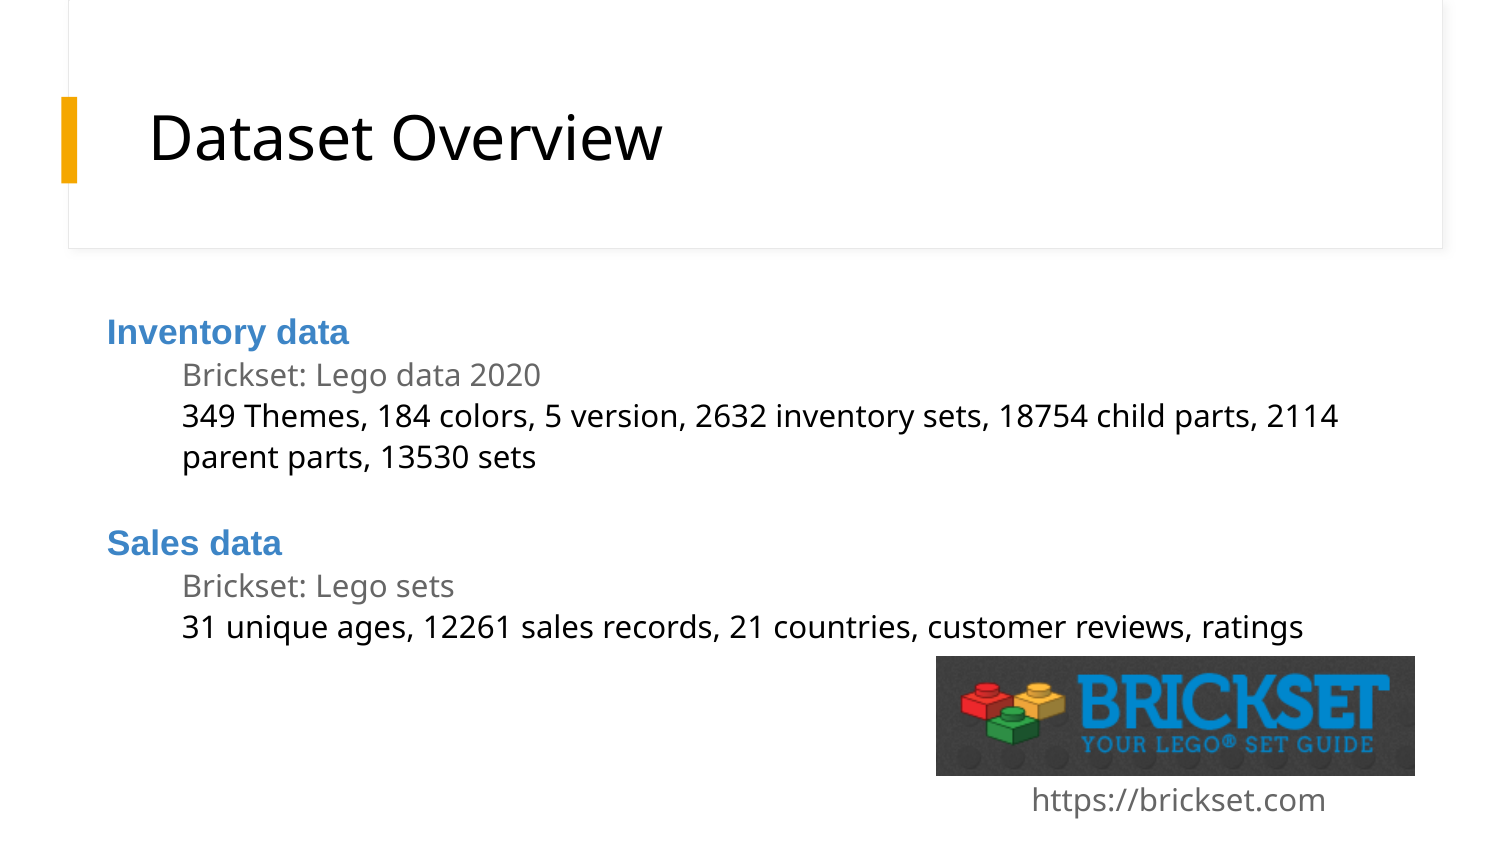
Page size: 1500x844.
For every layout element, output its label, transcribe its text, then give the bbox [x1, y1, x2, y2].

title Dataset Overview [137, 67, 1389, 213]
list Inventory data Brickset: Lego data 2020 349 Themes, 184 colors, 5 version, 2632 inventory sets, 18754 child parts, 2114 parent parts, 13530 sets Sales data Brickset: Lego sets 31 unique ages, 12261 sales records, 21 countries, customer reviews, ratings [95, 298, 1430, 754]
picture [936, 656, 1415, 776]
text_box https://brickset.com [1016, 765, 1467, 844]
